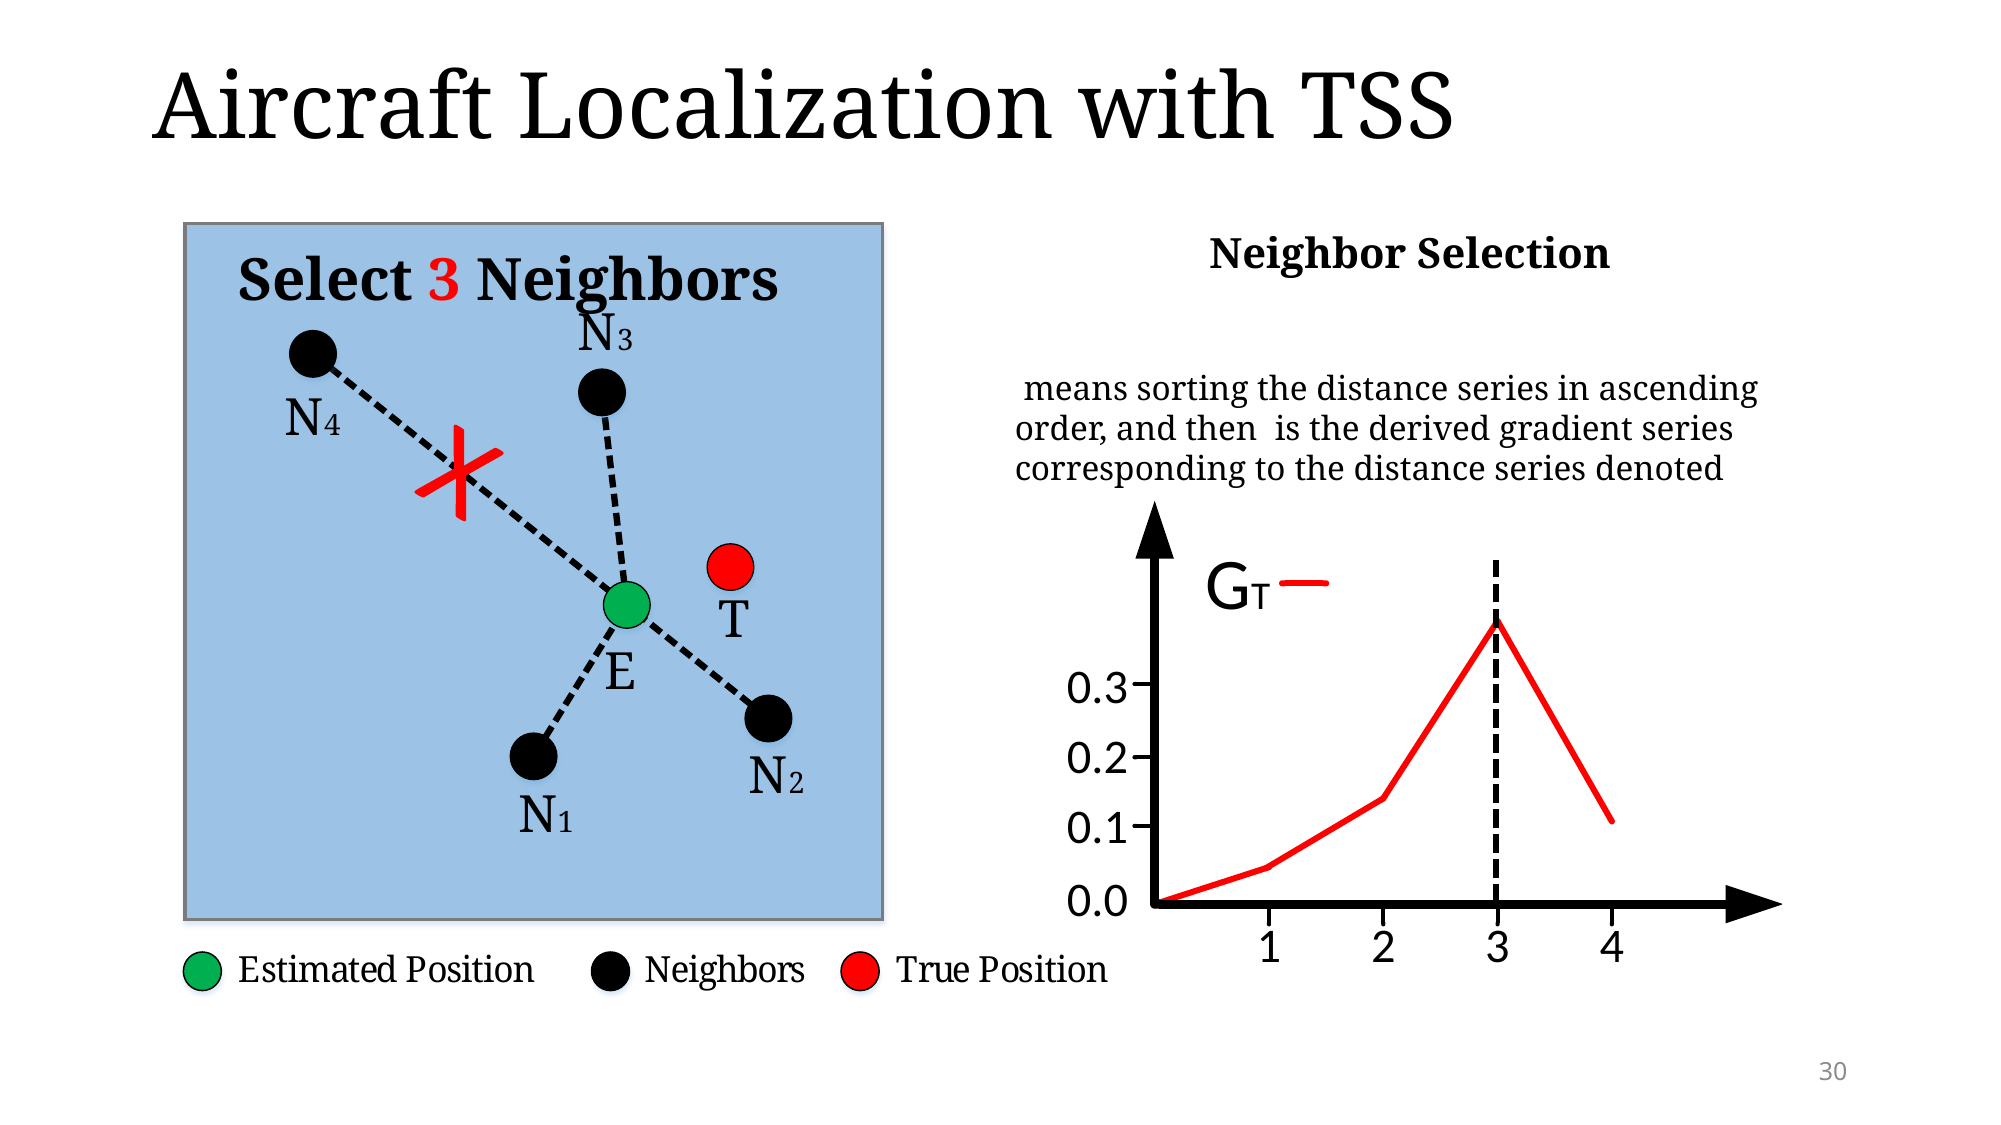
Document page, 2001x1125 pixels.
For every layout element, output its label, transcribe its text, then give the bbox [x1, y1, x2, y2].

picture [175, 937, 824, 1009]
title Aircraft Localization with TSS [137, 0, 1863, 218]
picture [832, 496, 1783, 1009]
slide_number 30 [1412, 1042, 1863, 1103]
picture [175, 217, 892, 932]
